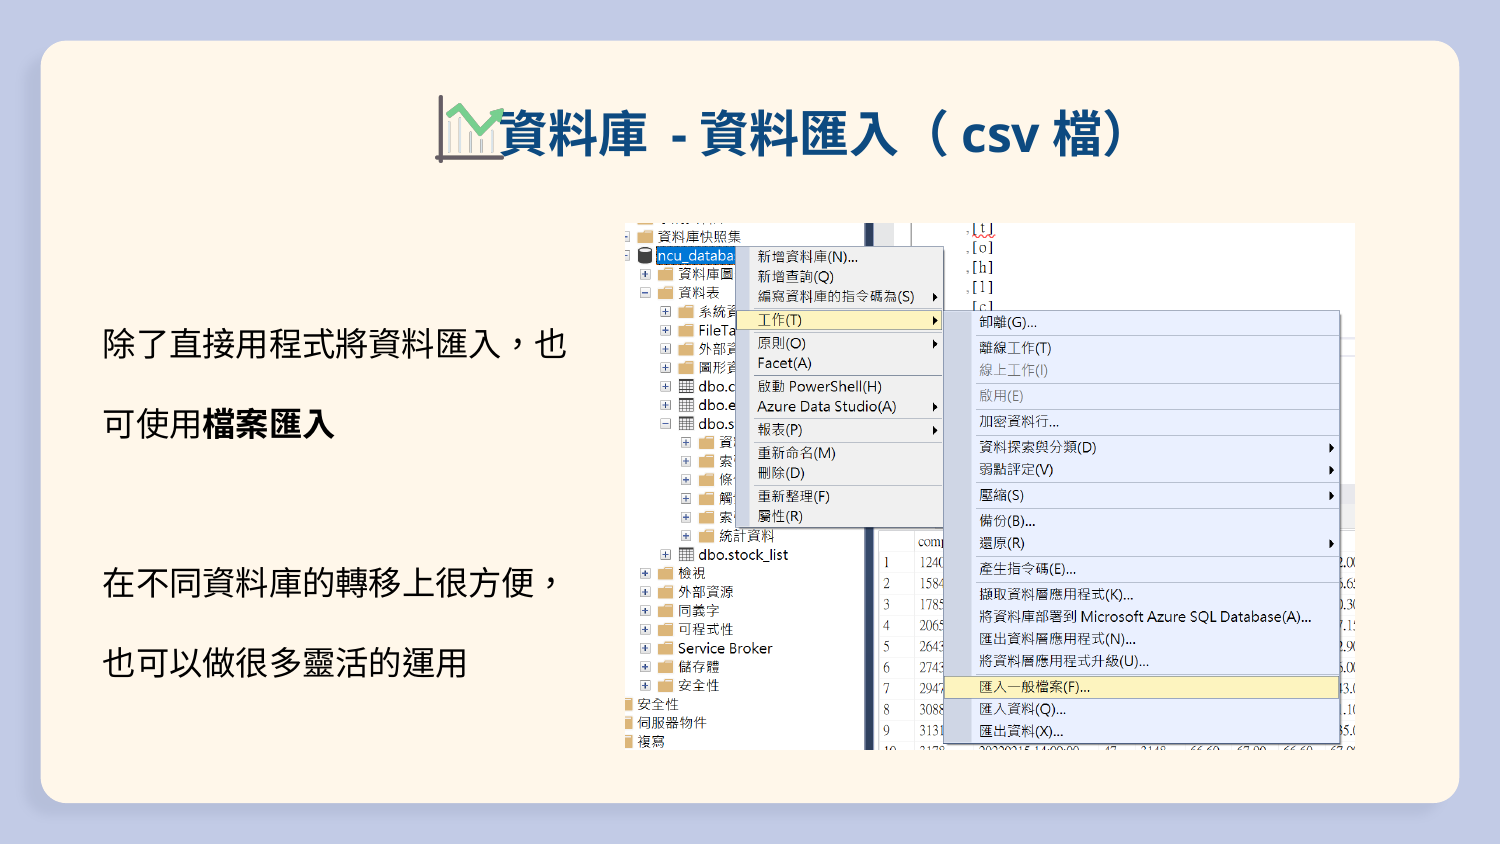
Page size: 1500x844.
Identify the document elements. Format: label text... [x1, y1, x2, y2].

picture [625, 223, 1355, 750]
text_box 除了直接用程式將資料匯入，也可使用檔案匯入 在不同資料庫的轉移上很方便，也可以做很多靈活的運用 [88, 275, 605, 690]
title 資料庫 -資料匯入（csv檔） [192, 68, 1459, 163]
picture [435, 95, 504, 163]
